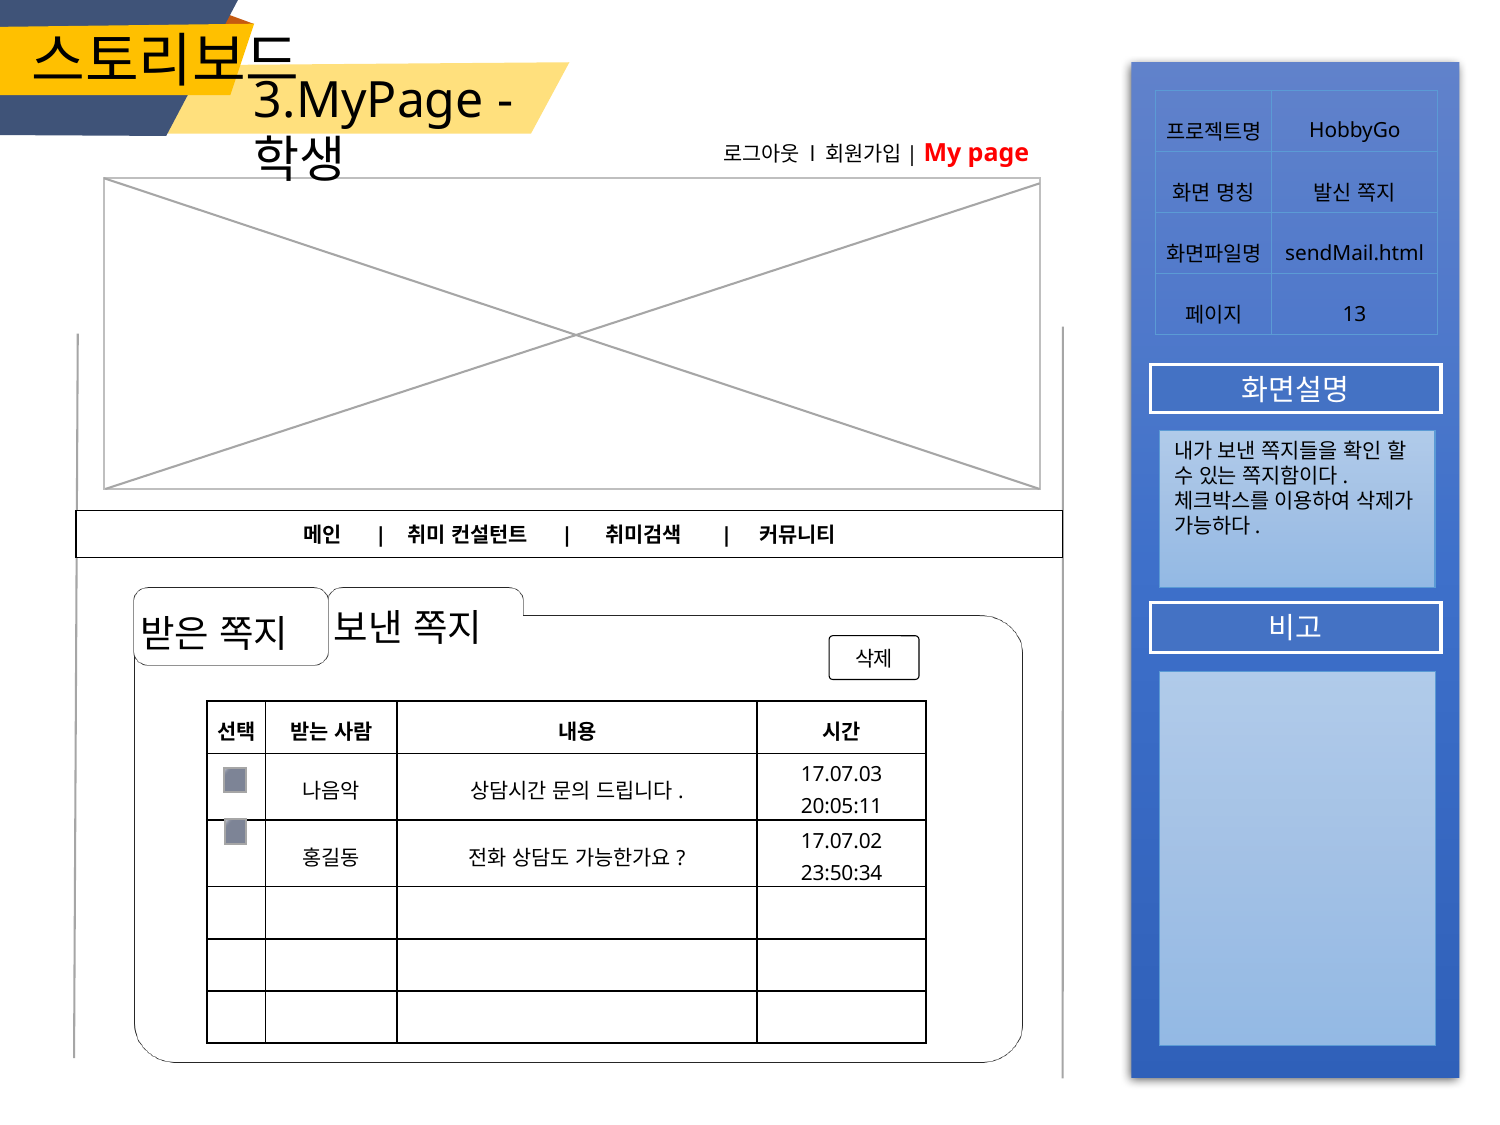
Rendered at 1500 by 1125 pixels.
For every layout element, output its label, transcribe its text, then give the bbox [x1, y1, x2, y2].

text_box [0, 0, 570, 137]
text_box 로그아웃 l 회원가입| My page [655, 129, 1050, 173]
table_cell 화면 명칭 [1156, 152, 1271, 212]
table_cell 13 [1272, 274, 1437, 334]
table_cell 발신 쪽지 [1272, 152, 1437, 212]
table_cell 페이지 [1156, 274, 1271, 334]
picture [124, 579, 1041, 1079]
table_header HobbyGo [1272, 91, 1437, 151]
text_box 메인 | 취미 컨설턴트 | 취미검색 | 커뮤니티 [86, 510, 1056, 558]
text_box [73, 333, 79, 1059]
text_box 비고 [1150, 602, 1441, 653]
text_box [1131, 62, 1460, 1078]
table_cell sendMail.html [1272, 213, 1437, 273]
text_box [1159, 671, 1436, 1046]
table_header 프로젝트명 [1156, 91, 1271, 151]
text_box 내가 보낸 쪽지들을 확인 할 수 있는 쪽지함이다. 체크박스를 이용하여 삭제가 가능하다. [1159, 430, 1435, 588]
text_box 화면설명 [1150, 364, 1441, 413]
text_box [103, 177, 1041, 490]
table_cell 화면파일명 [1156, 213, 1271, 273]
